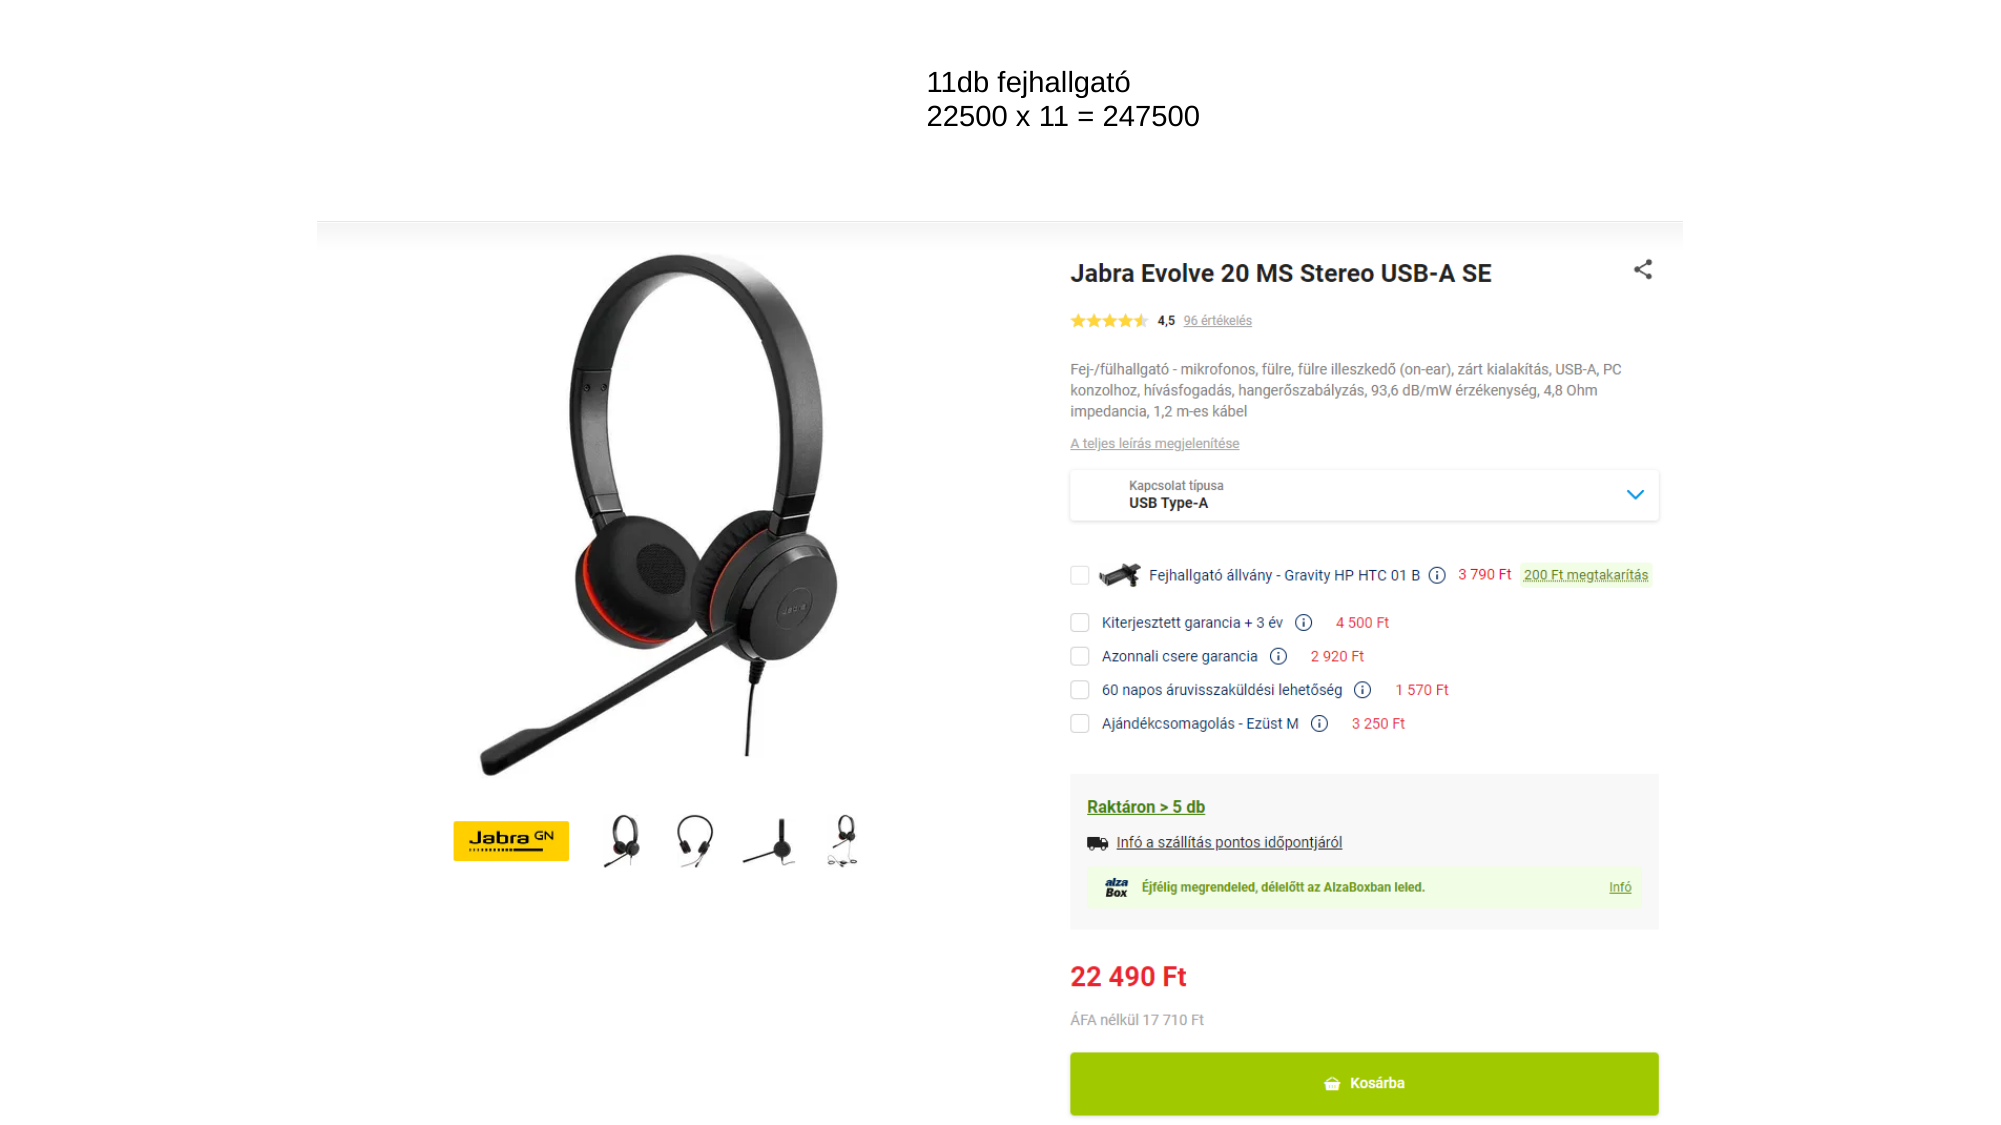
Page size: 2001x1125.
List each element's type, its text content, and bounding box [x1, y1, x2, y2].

text_box 11db fejhallgató 22500 x 11 = 247500 [911, 55, 1216, 141]
picture [316, 221, 1684, 1125]
